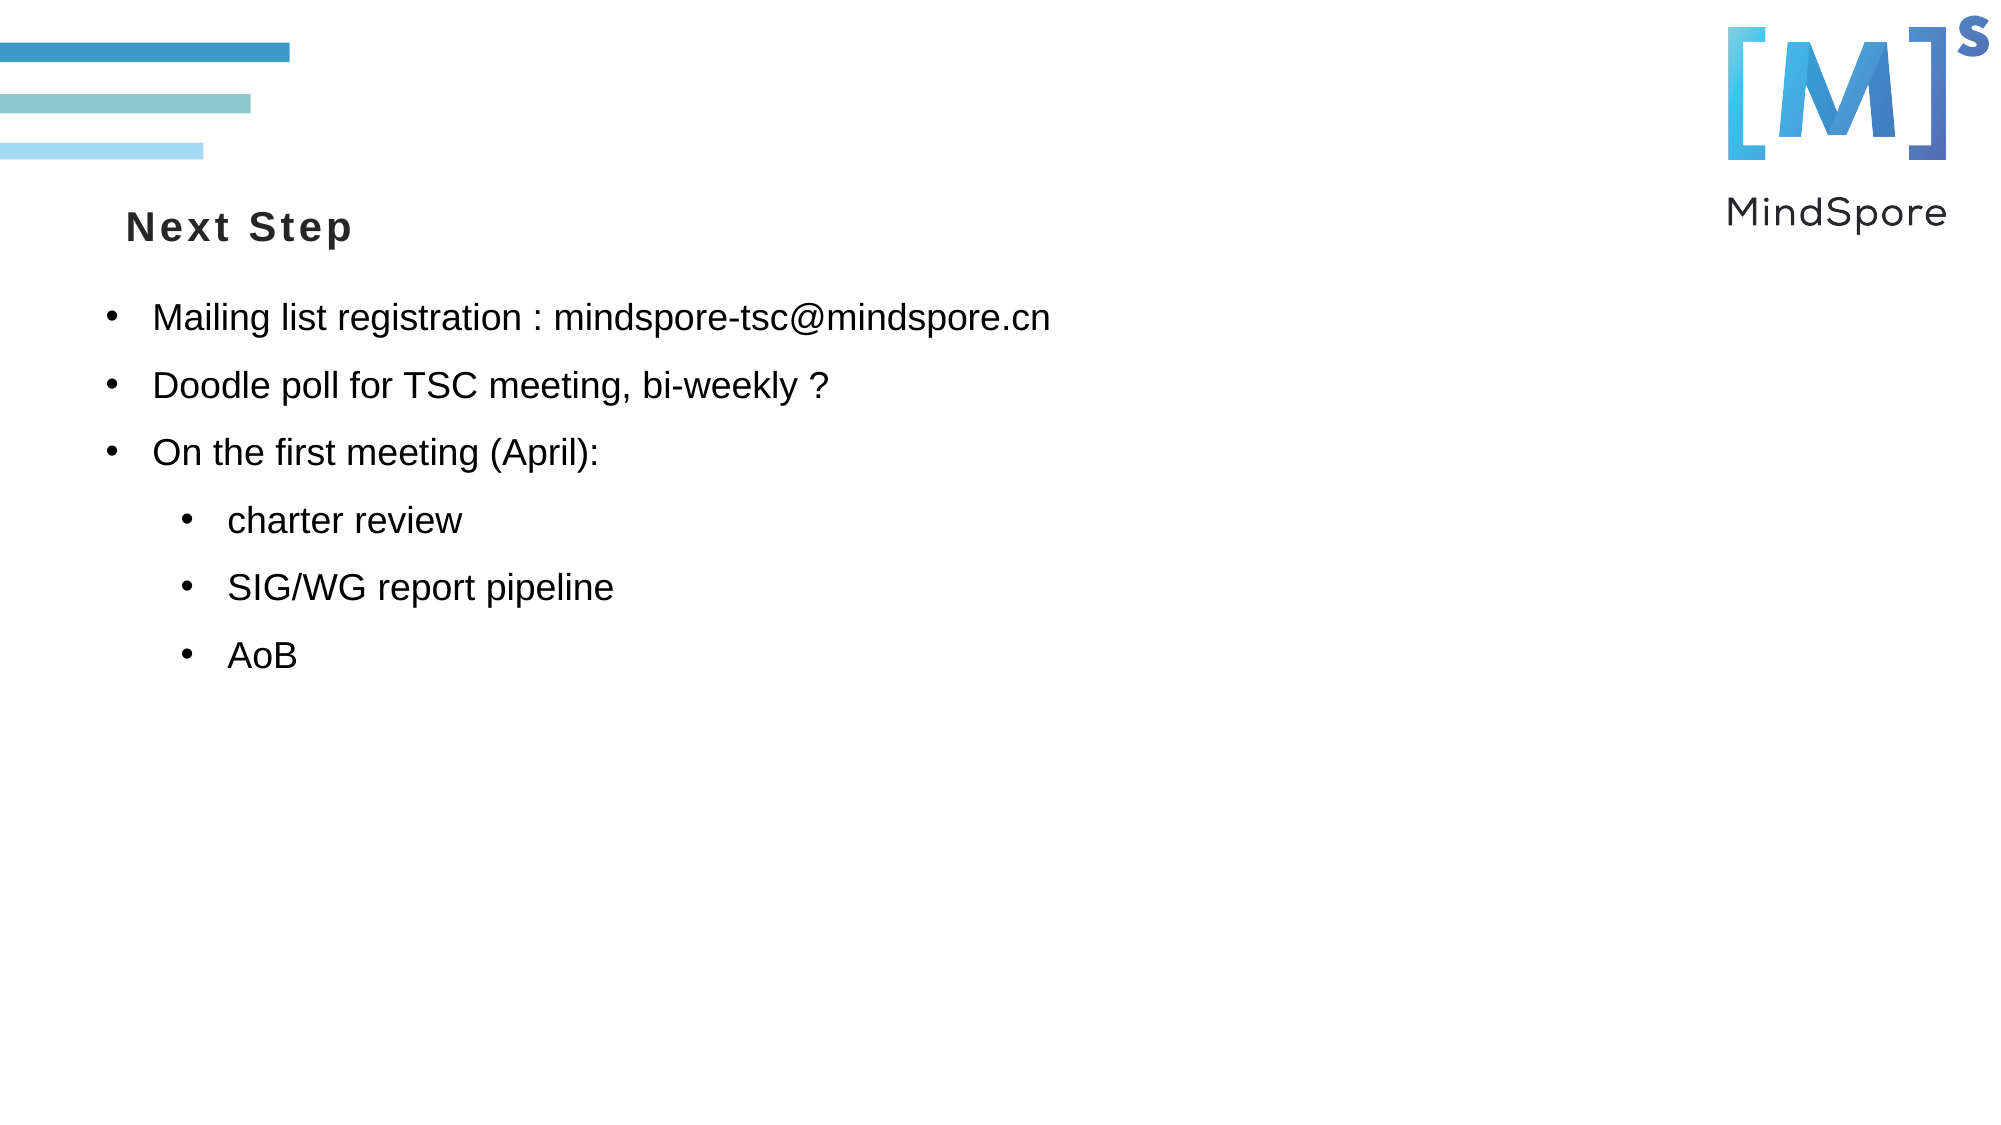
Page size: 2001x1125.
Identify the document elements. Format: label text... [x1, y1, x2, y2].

text_box [0, 94, 251, 114]
text_box [0, 42, 290, 63]
picture [1714, 9, 1989, 241]
text_box [0, 142, 110, 160]
text_box Next Step [110, 101, 922, 263]
text_box Mailing list registration : mindspore-tsc@mindspore.cn Doodle poll for TSC meeting, bi-weekly ? On the first meeting (April): charter review SIG/WG report pipeline AoB [90, 263, 1969, 751]
